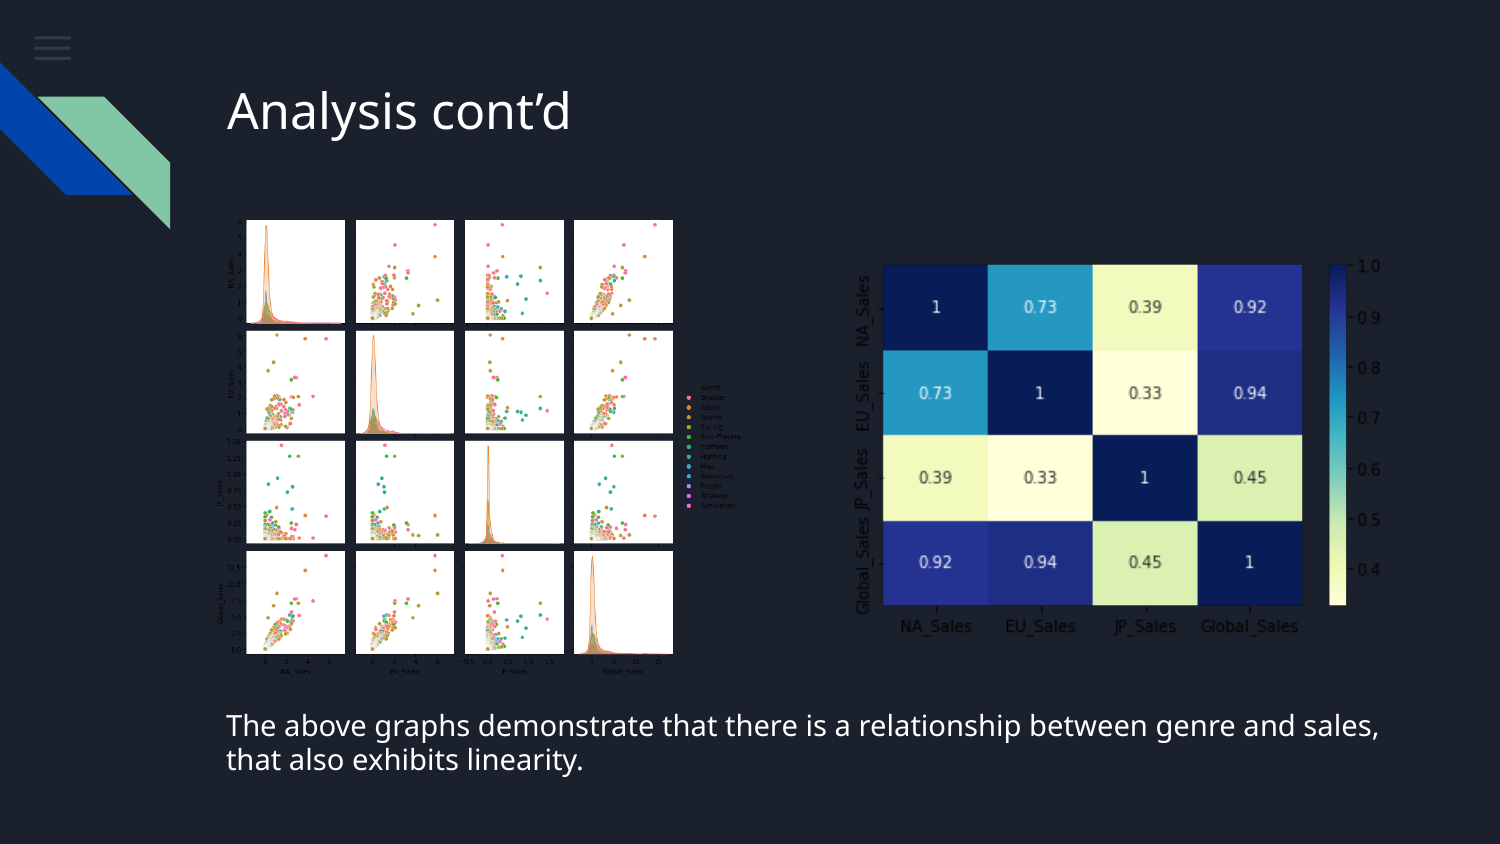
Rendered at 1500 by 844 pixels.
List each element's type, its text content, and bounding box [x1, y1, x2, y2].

text_box The above graphs demonstrate that there is a relationship between genre and sales, that also exhibits linearity. [210, 691, 1422, 792]
title Analysis cont’d [212, 64, 1368, 215]
picture [844, 248, 1392, 645]
picture [212, 214, 746, 680]
